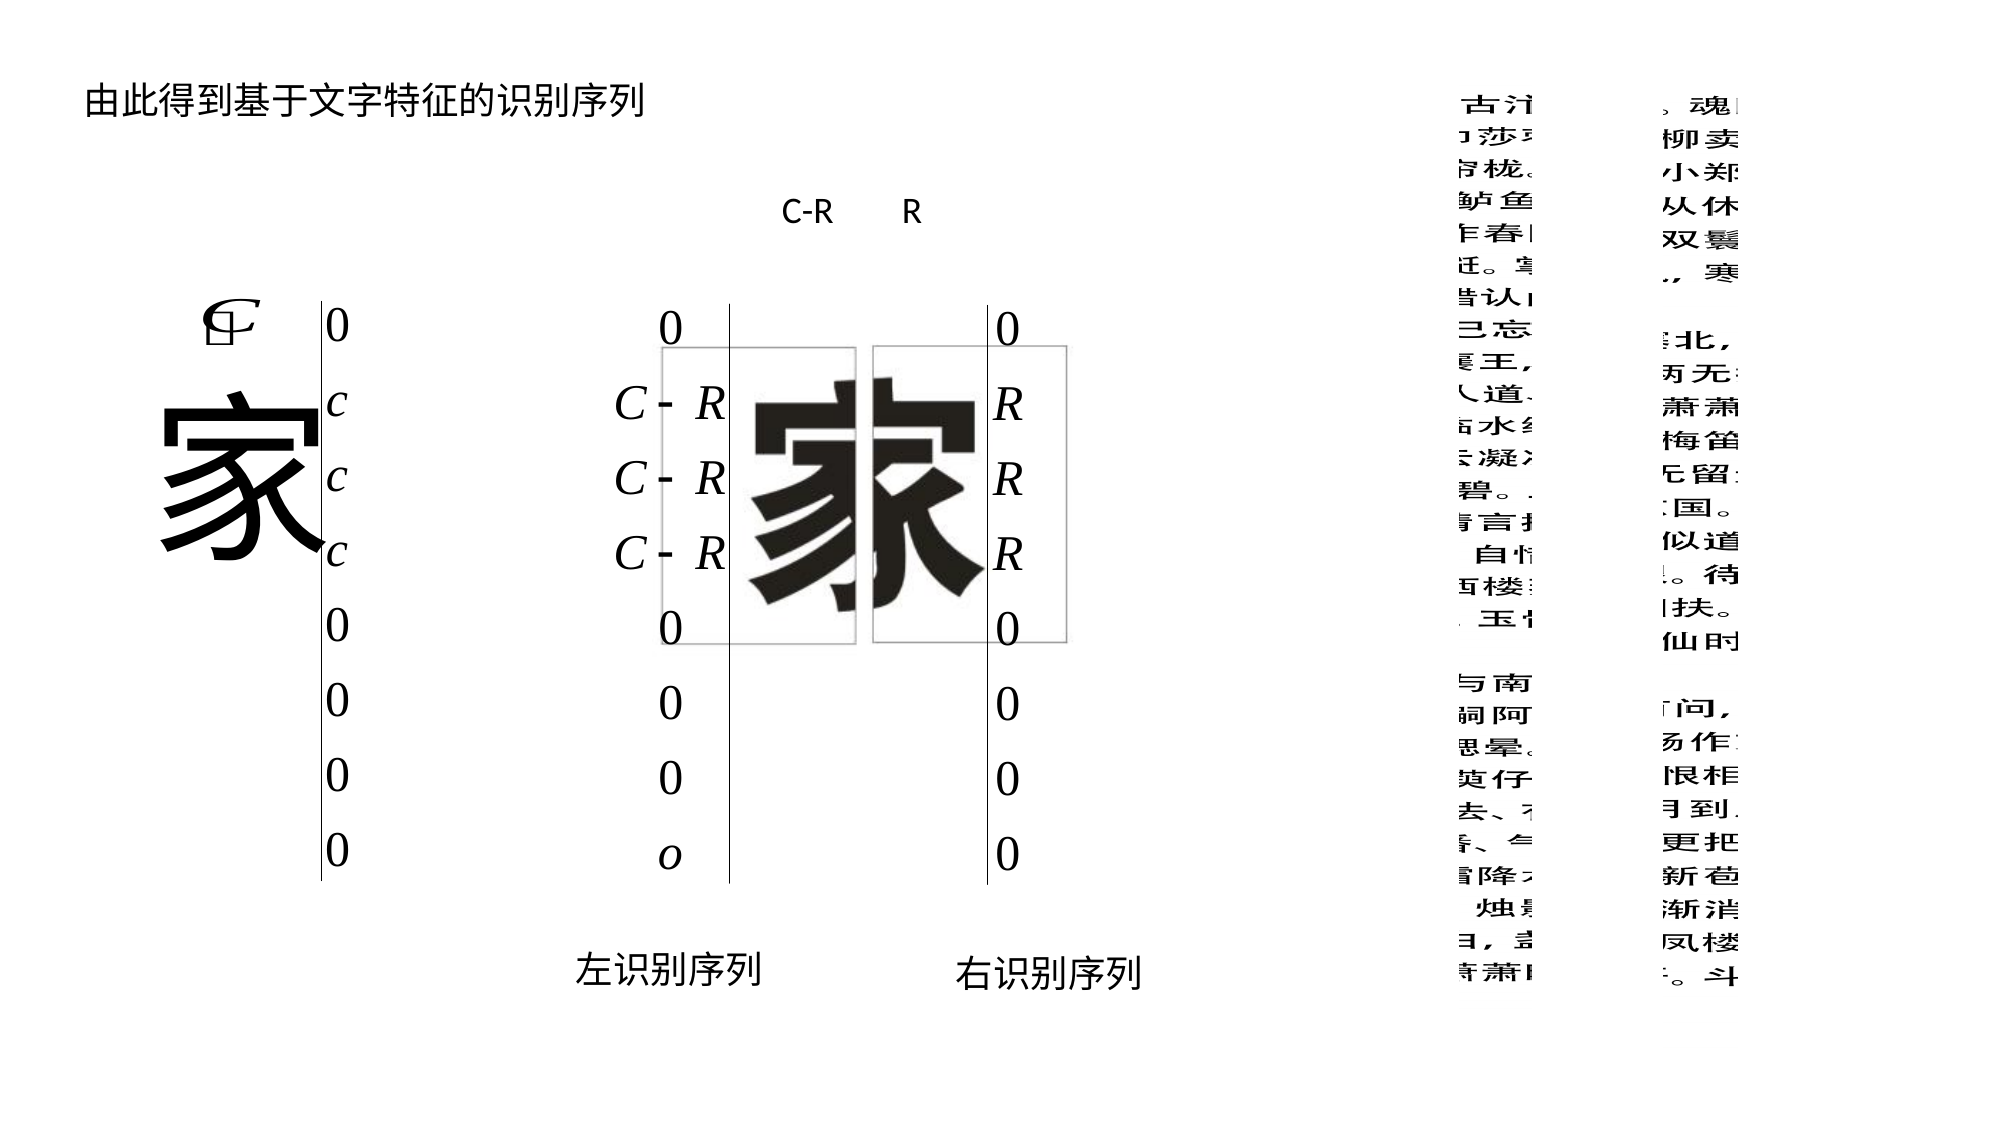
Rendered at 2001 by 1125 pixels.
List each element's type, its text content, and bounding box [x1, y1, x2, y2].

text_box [611, 299, 737, 888]
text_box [982, 301, 1029, 889]
text_box 左识别序列 [561, 938, 829, 998]
picture [737, 332, 982, 663]
text_box 右识别序列 [940, 942, 1175, 1003]
picture [1459, 77, 1532, 1009]
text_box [194, 288, 272, 393]
text_box 由此得到基于文字特征的识别序列 [68, 70, 695, 130]
text_box R [887, 178, 938, 238]
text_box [316, 297, 353, 885]
text_box C-R [767, 178, 849, 238]
text_box 家 [134, 355, 278, 590]
picture [1663, 77, 1738, 1048]
picture [1029, 332, 1086, 663]
